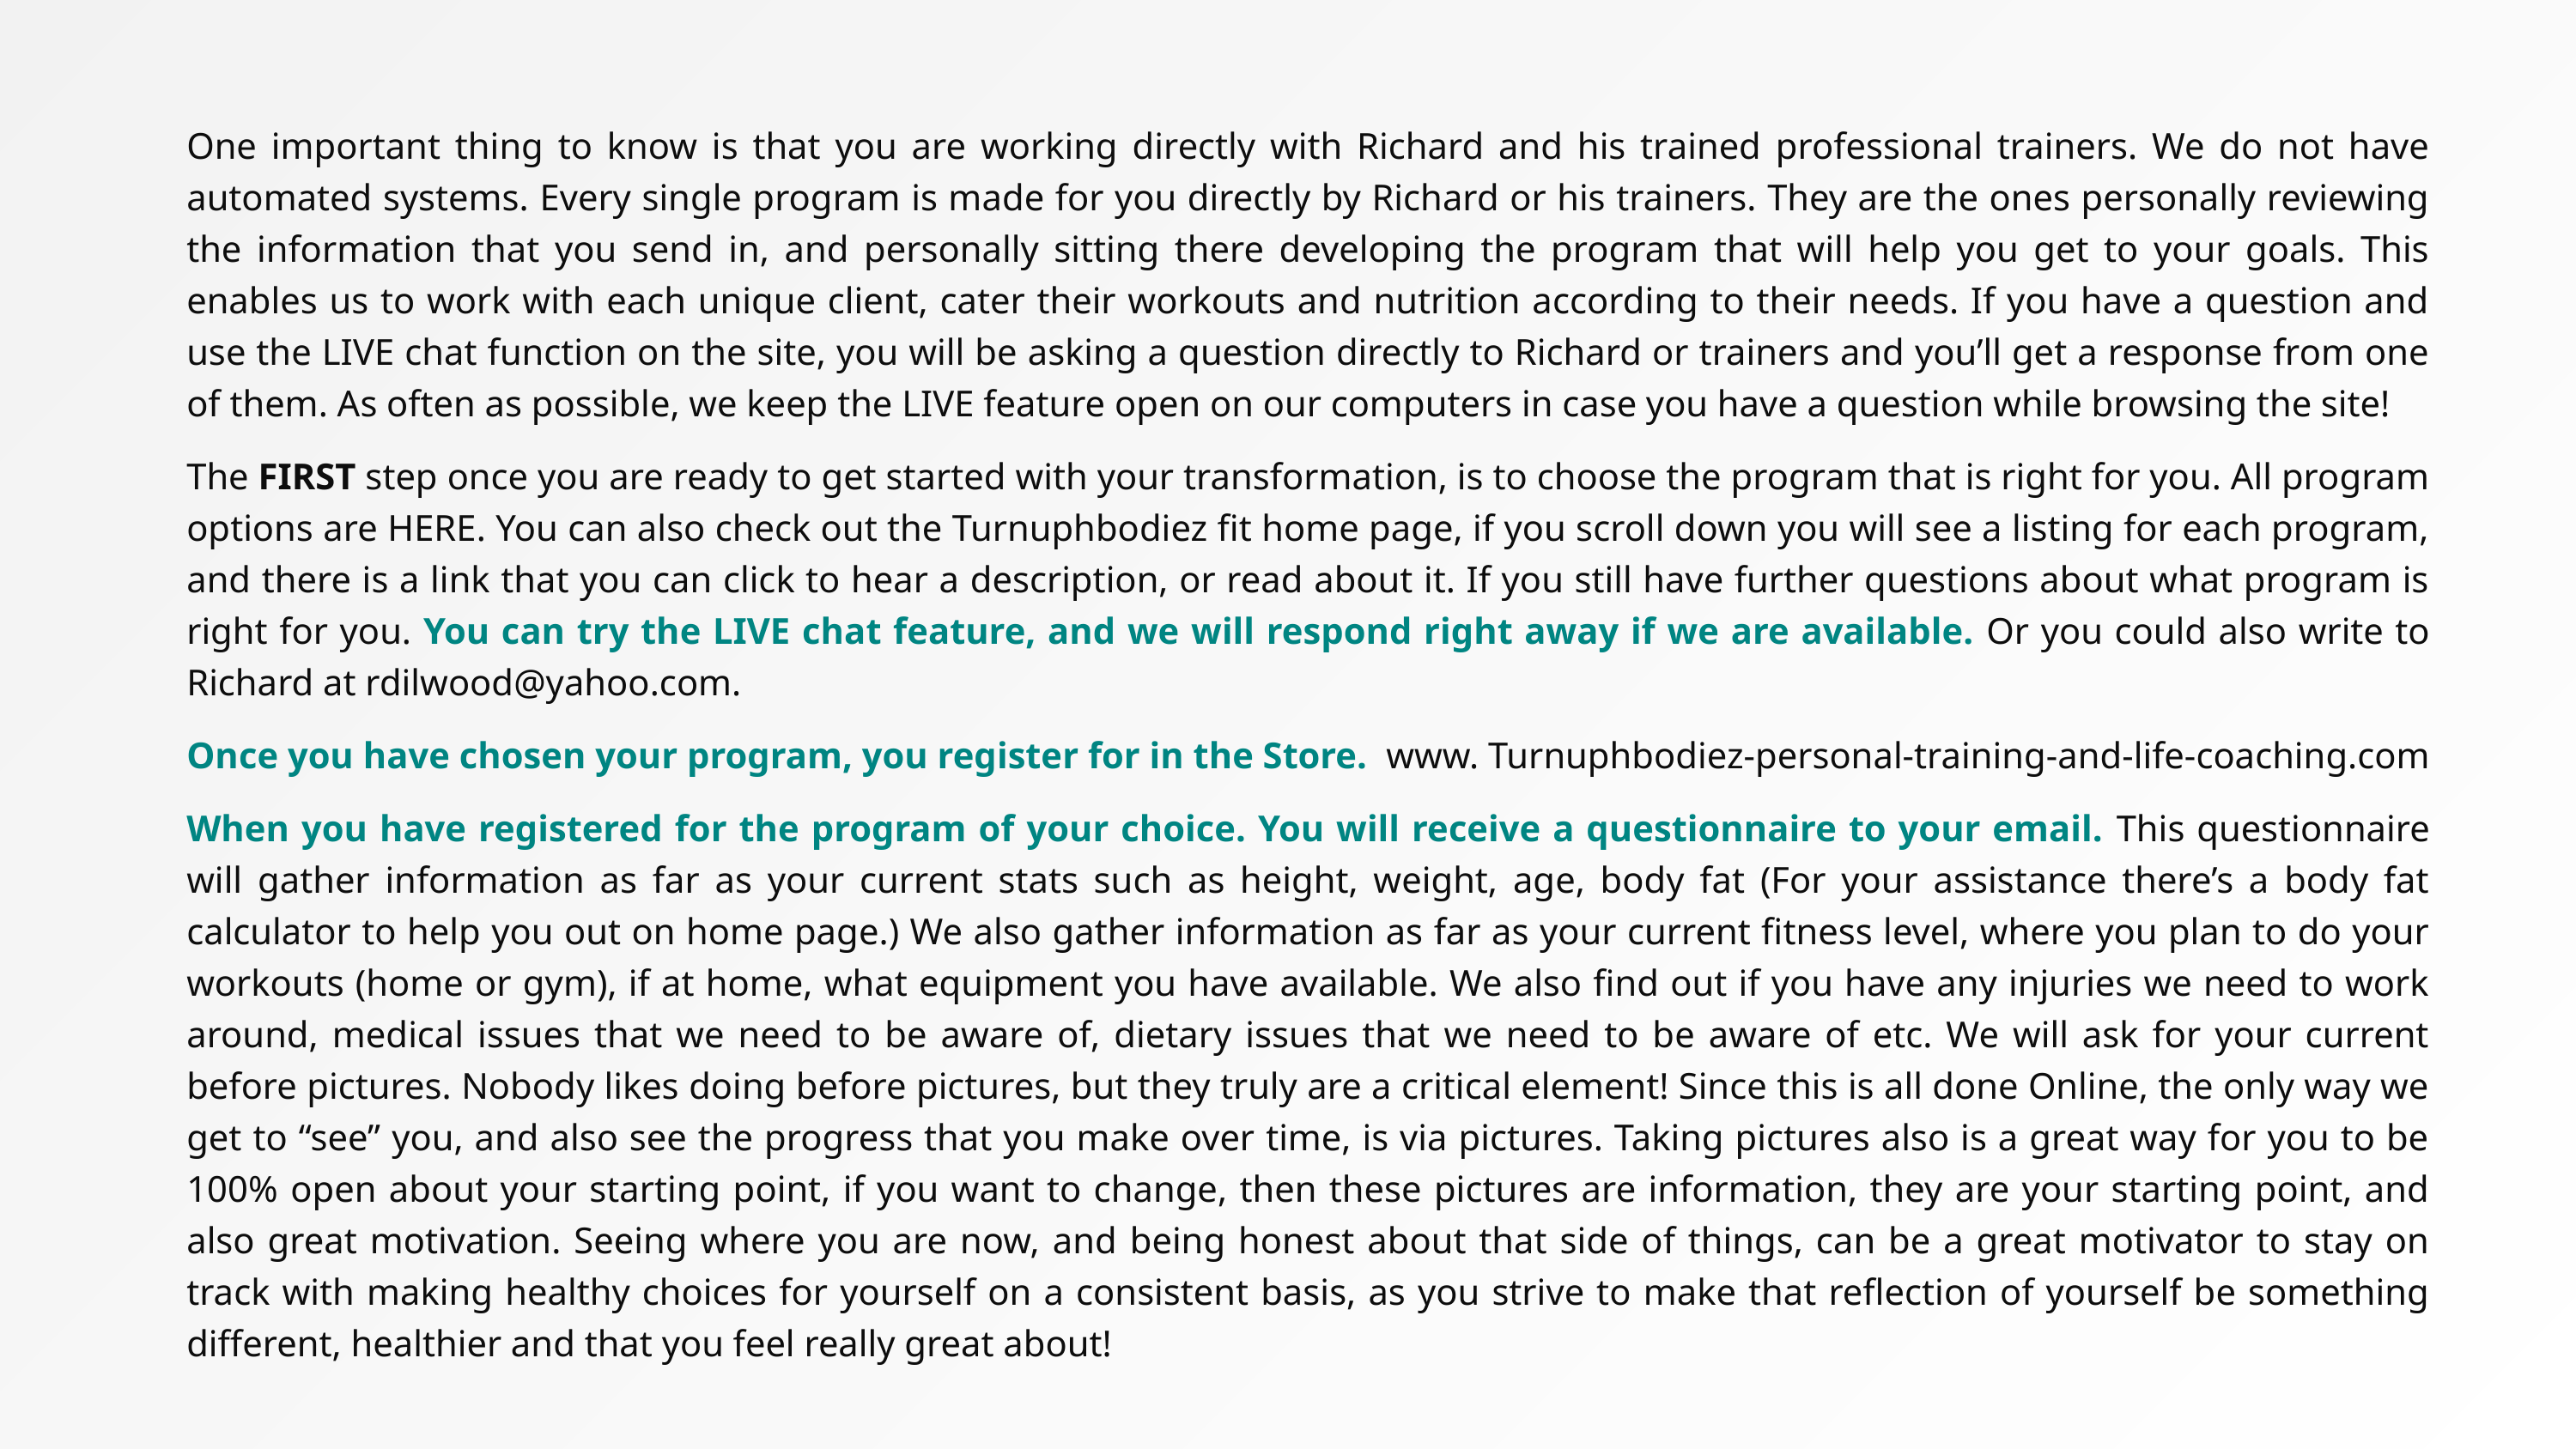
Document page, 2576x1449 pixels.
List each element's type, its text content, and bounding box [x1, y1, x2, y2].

text_box One important thing to know is that you are working directly with Richard and his trained professional trainers. We do not have automated systems. Every single program is made for you directly by Richard or his trainers. They are the ones personally reviewing the information that you send in, and personally sitting there developing the program that will help you get to your goals. This enables us to work with each unique client, cater their workouts and nutrition according to their needs. If you have a question and use the LIVE chat function on the site, you will be asking a question directly to Richard or trainers and you’ll get a response from one of them. As often as possible, we keep the LIVE feature open on our computers in case you have a question while browsing the site! The FIRST step once you are ready to get started with your transformation, is to choose the program that is right for you. All program options are HERE. You can also check out the Turnuphbodiez fit home page, if you scroll down you will see a listing for each program, and there is a link that you can click to hear a description, or read about it. If you still have further questions about what program is right for you. You can try the LIVE chat feature, and we will respond right away if we are available. Or you could also write to Richard at rdilwood@yahoo.com. Once you have chosen your program, you register for in the Store. www. Turnuphbodiez-personal-training-and-life-coaching.com When you have registered for the program of your choice. You will receive a questionnaire to your email. This questionnaire will gather information as far as your current stats such as height, weight, age, body fat (For your assistance there’s a body fat calculator to help you out on home page.) We also gather information as far as your current fitness level, where you plan to do your workouts (home or gym), if at home, what equipment you have available. We also find out if you have any injuries we need to work around, medical issues that we need to be aware of, dietary issues that we need to be aware of etc. We will ask for your current before pictures. Nobody likes doing before pictures, but they truly are a critical element! Since this is all done Online, the only way we get to “see” you, and also see the progress that you make over time, is via pictures. Taking pictures also is a great way for you to be 100% open about your starting point, if you want to change, then these pictures are information, they are your starting point, and also great motivation. Seeing where you are now, and being honest about that side of things, can be a great motivator to stay on track with making healthy choices for yourself on a consistent basis, as you strive to make that reflection of yourself be something different, healthier and that you feel really great about! [173, 108, 2443, 1371]
